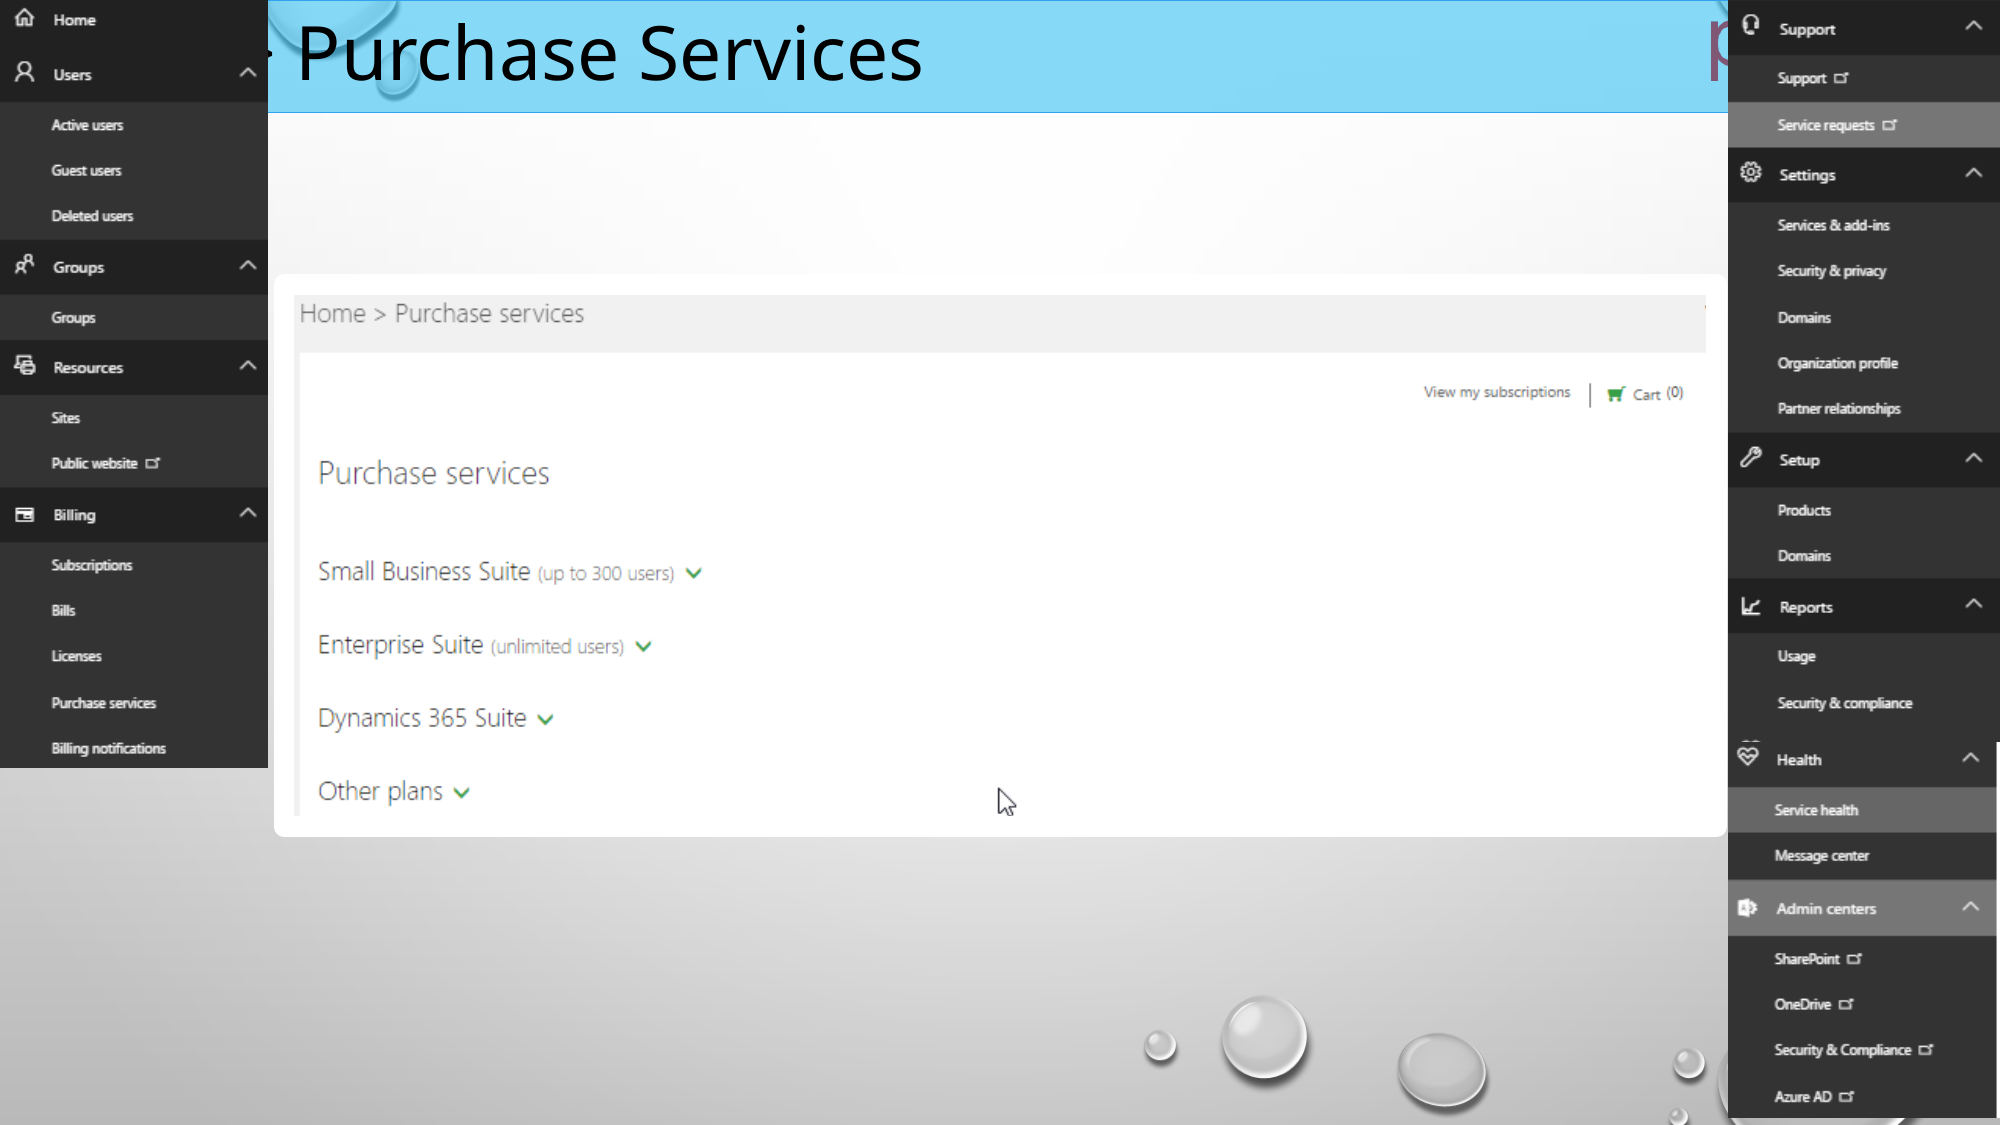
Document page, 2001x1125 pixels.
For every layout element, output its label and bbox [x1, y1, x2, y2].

picture [0, 1118, 2000, 1125]
text_box [0, 0, 2000, 1118]
